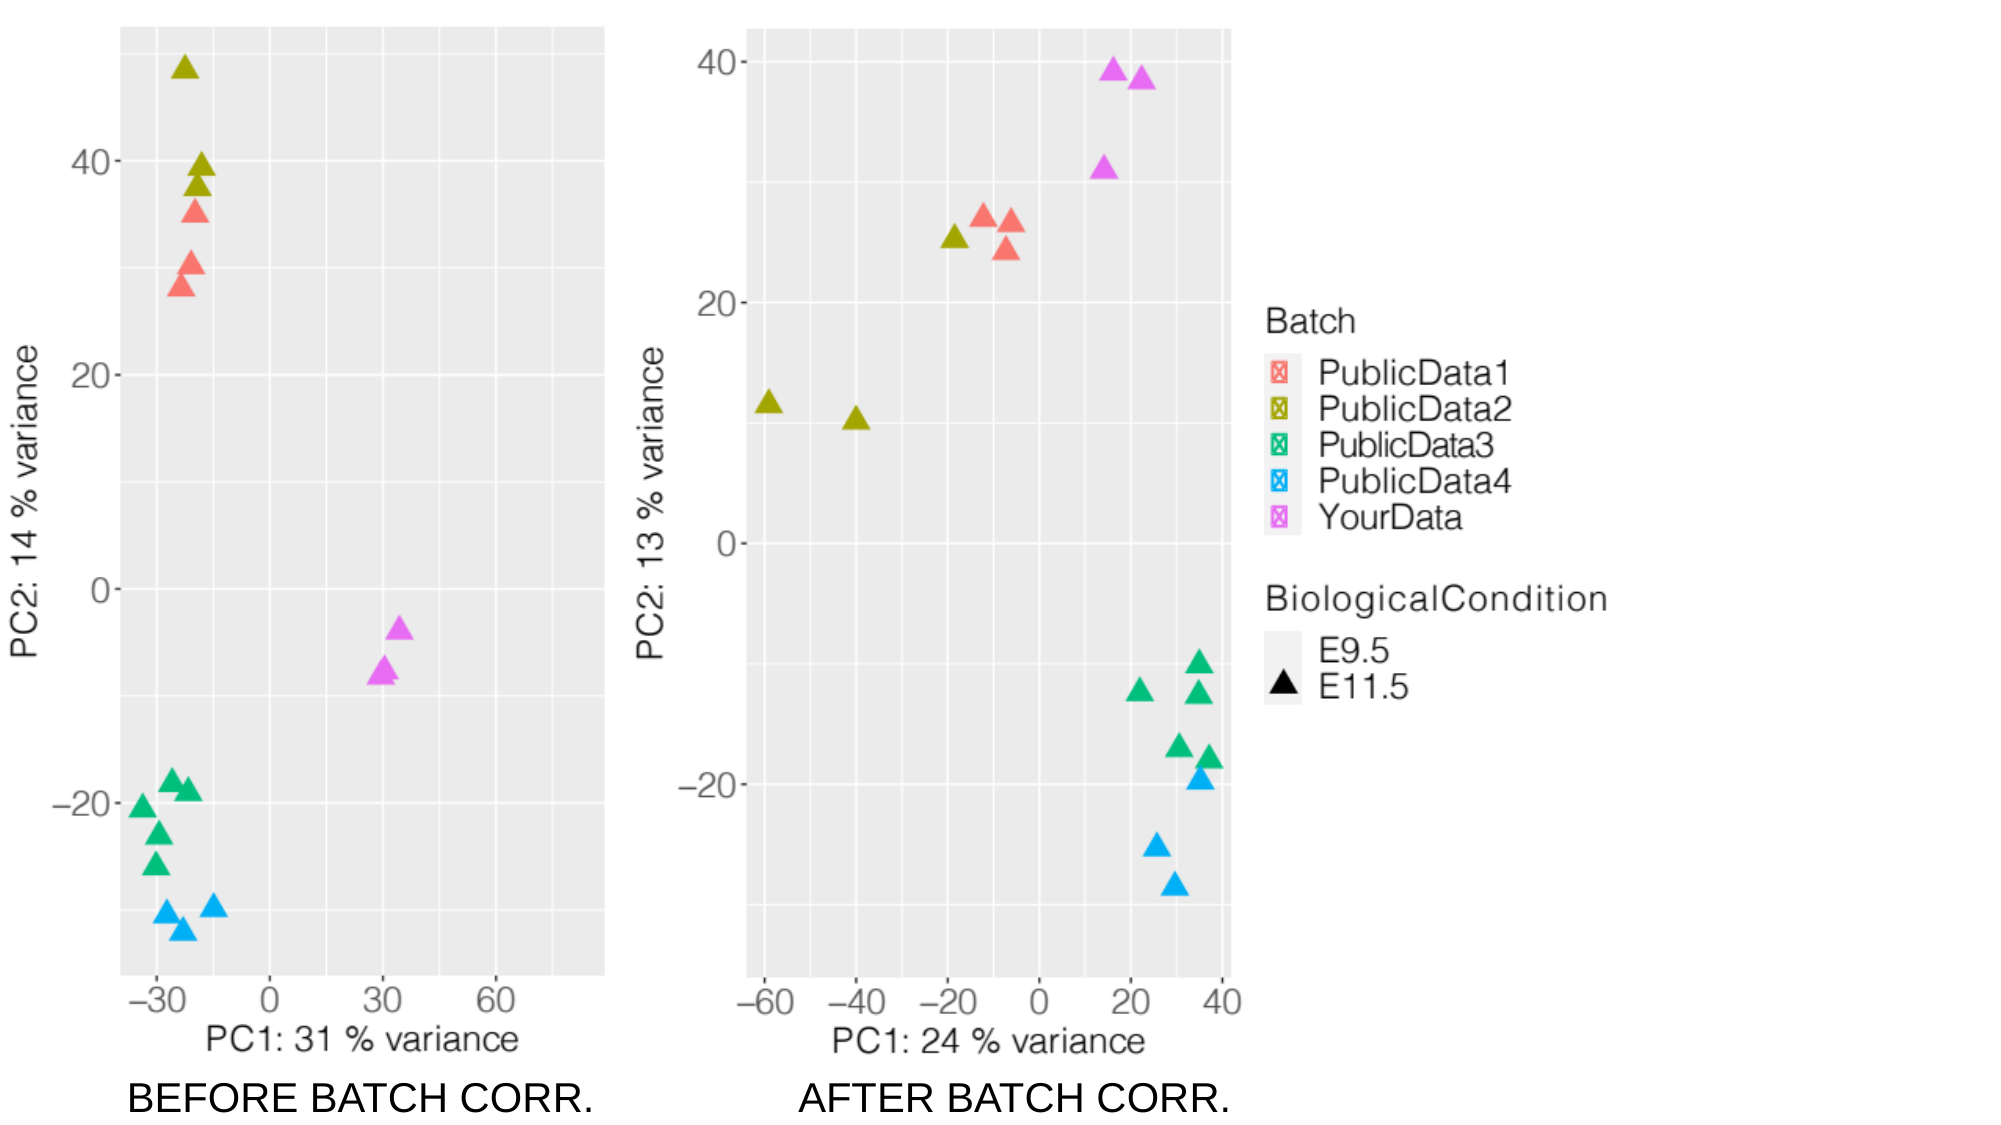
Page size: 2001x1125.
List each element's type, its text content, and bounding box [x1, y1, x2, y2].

text_box AFTER BATCH CORR. [783, 1069, 934, 1125]
picture [0, 16, 1677, 1069]
text_box BEFORE BATCH CORR. [112, 1067, 262, 1125]
